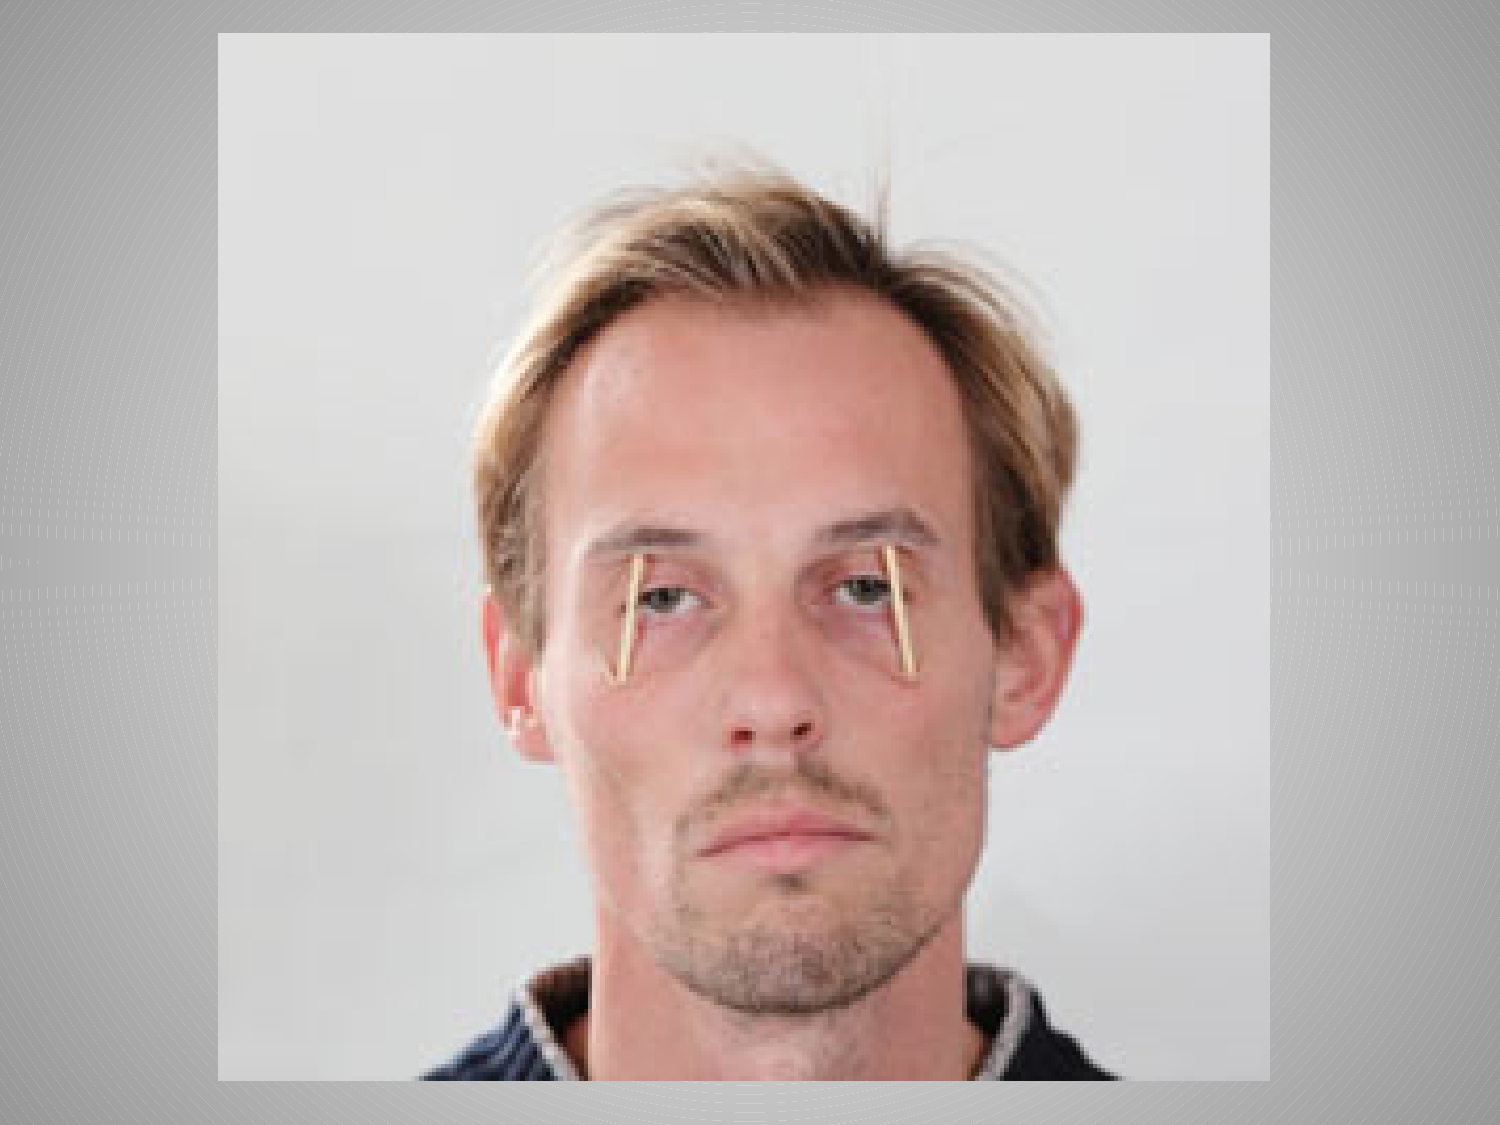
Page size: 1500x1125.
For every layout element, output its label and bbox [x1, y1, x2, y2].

picture [218, 32, 1270, 1081]
